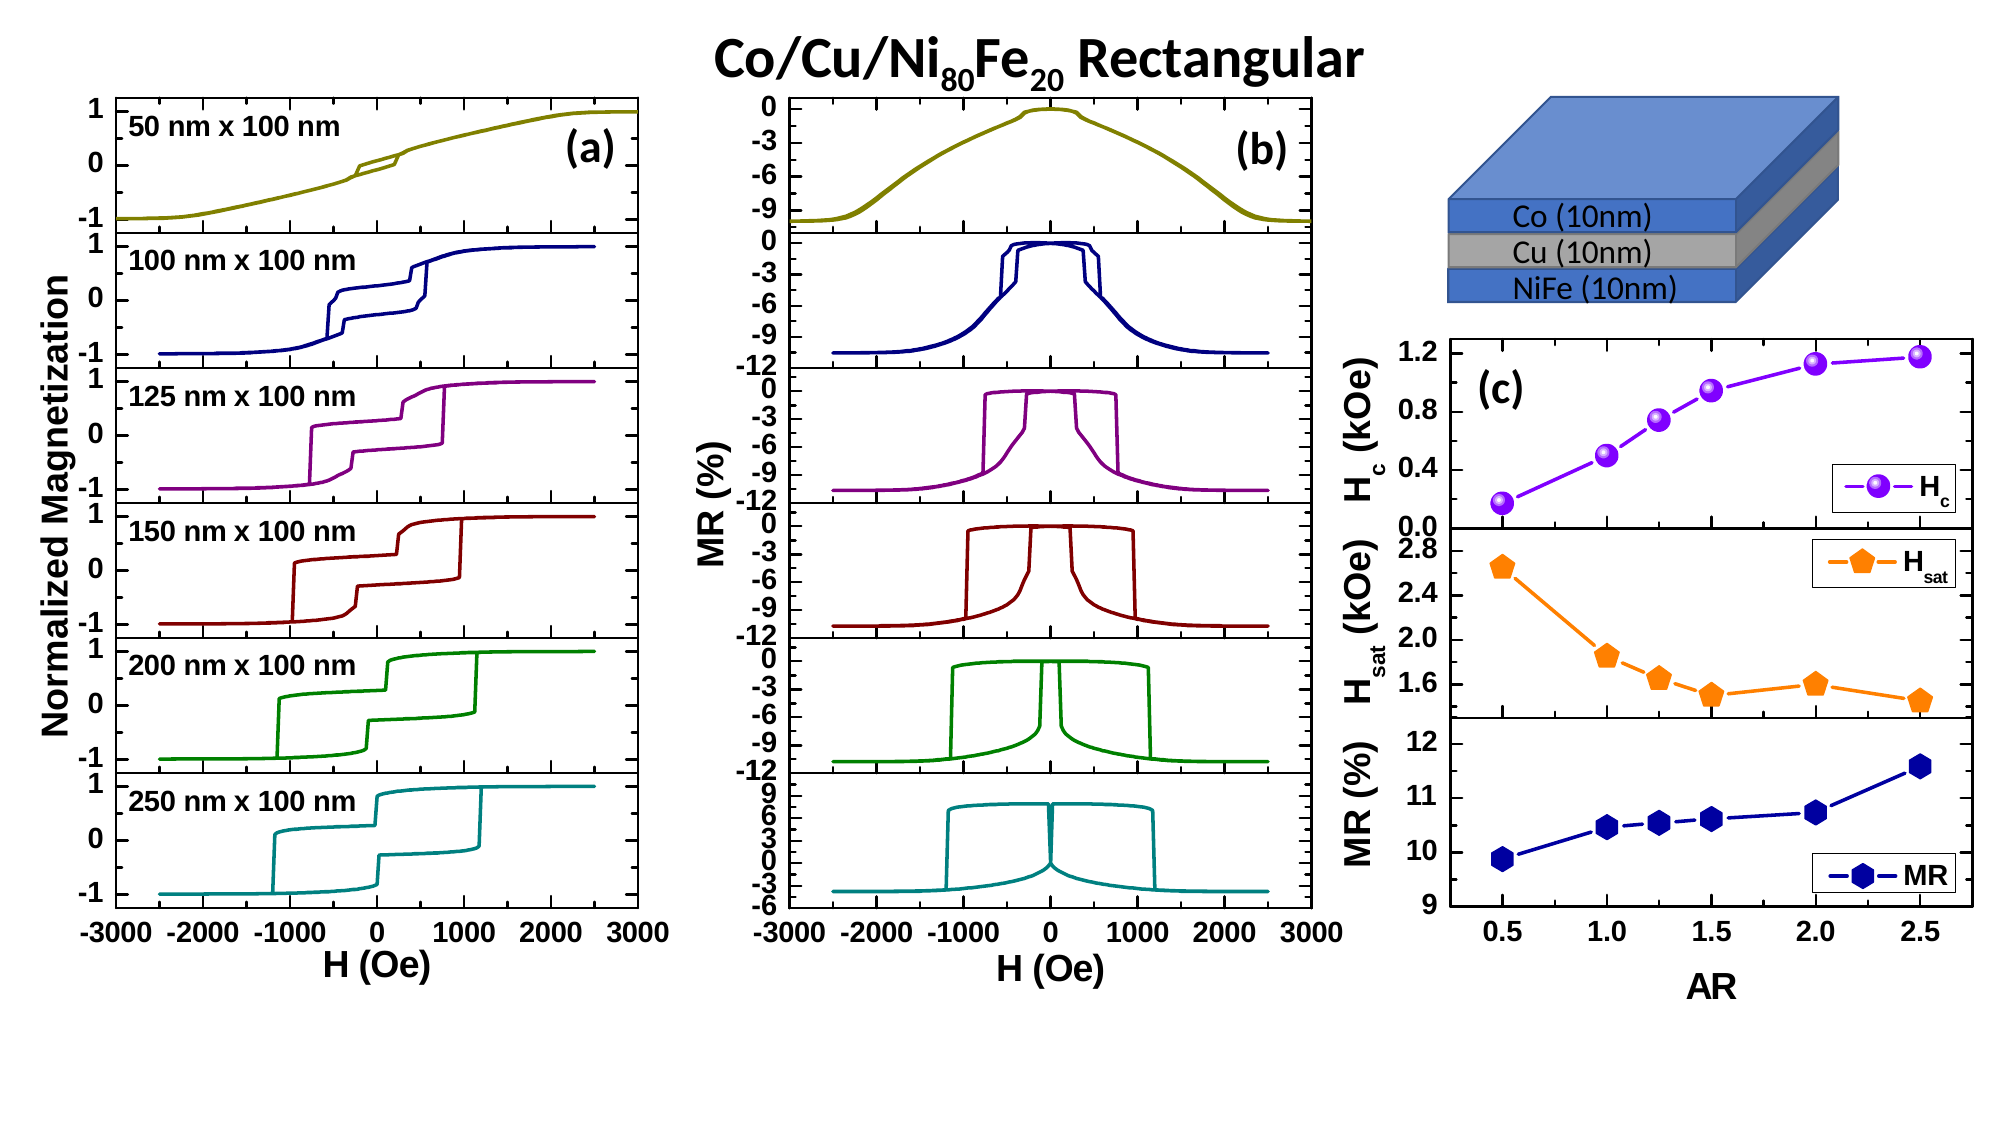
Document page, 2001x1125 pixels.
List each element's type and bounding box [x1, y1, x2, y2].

text_box [11, 11, 2000, 1125]
